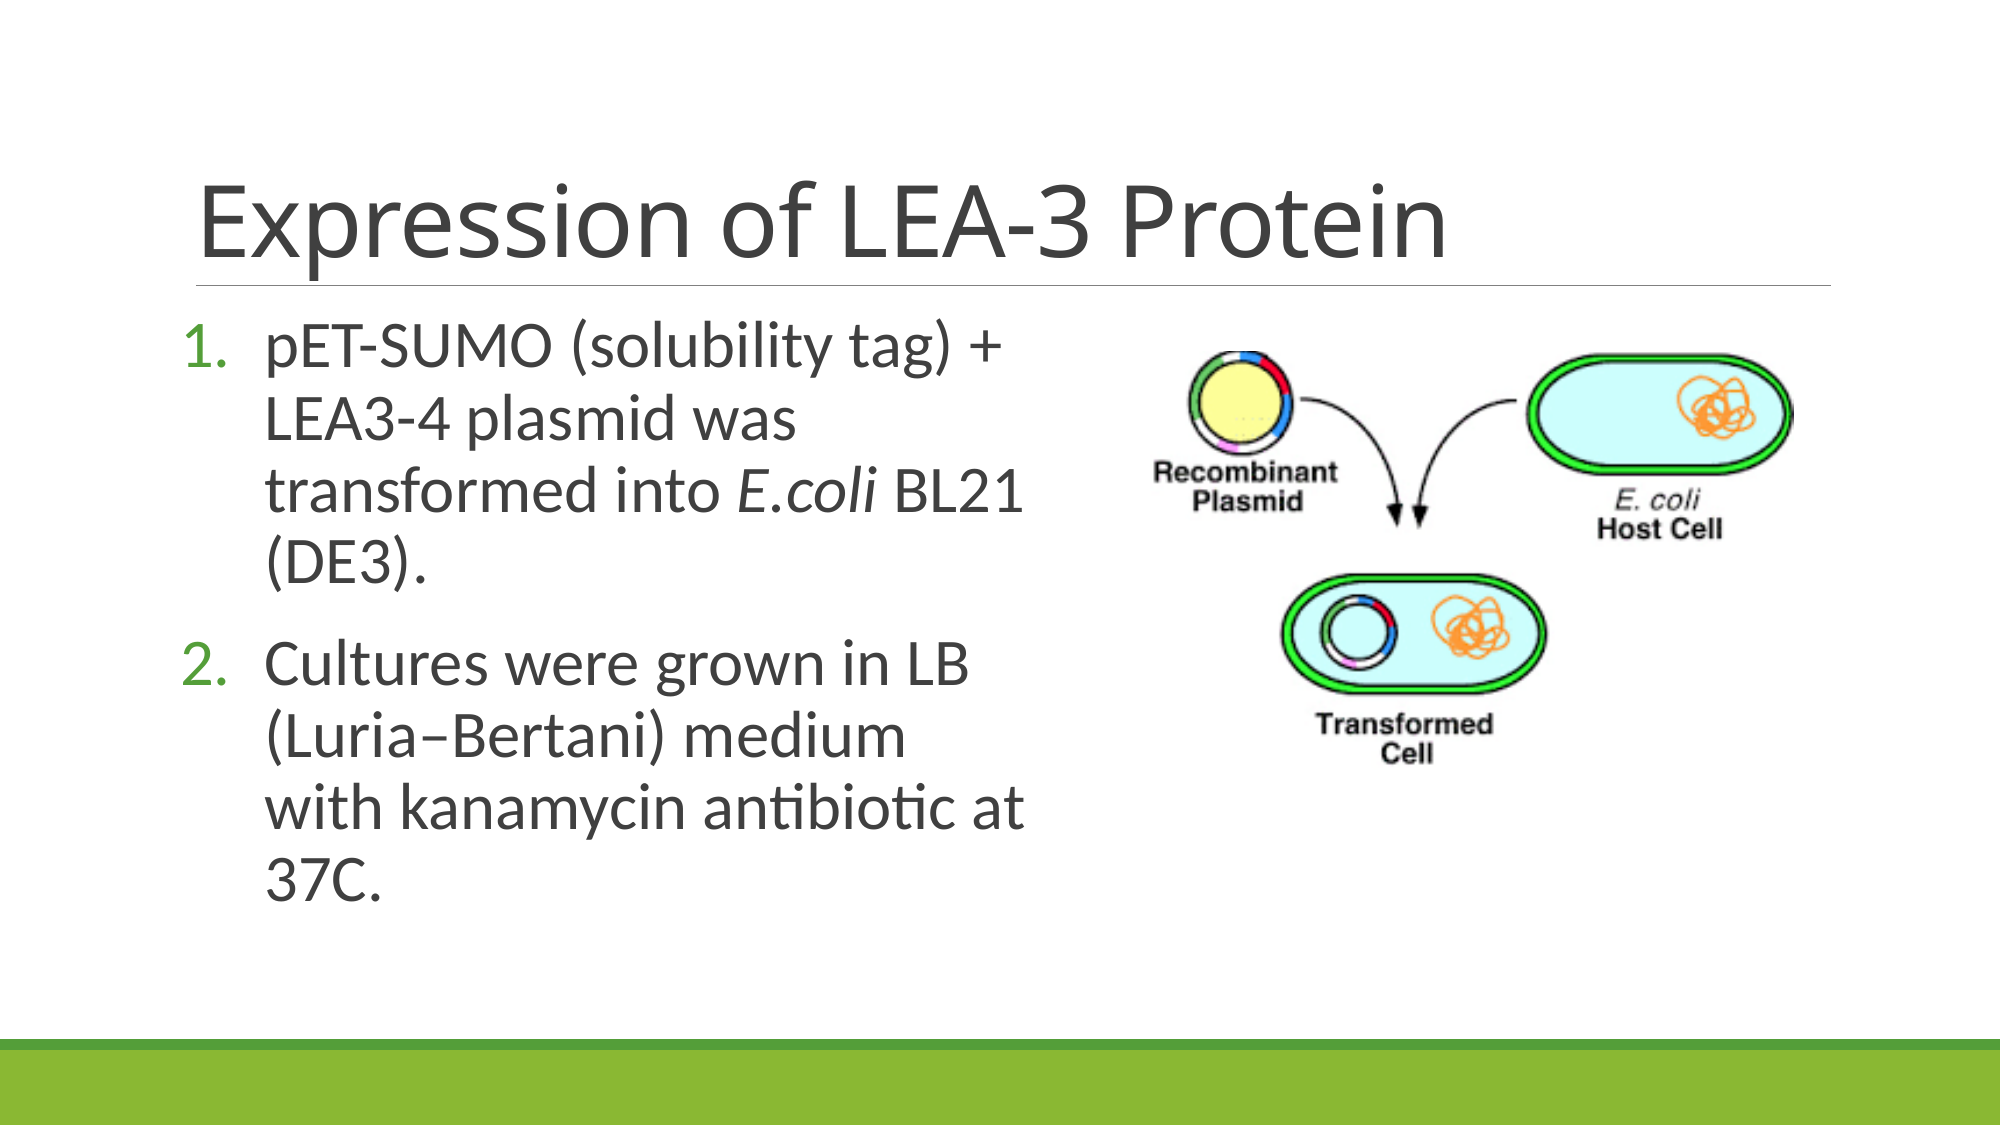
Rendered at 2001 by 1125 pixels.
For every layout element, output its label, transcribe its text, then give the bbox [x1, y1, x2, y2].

list pET-SUMO (solubility tag) + LEA3-4 plasmid was transformed into E.coli BL21 (DE3). Cultures were grown in LB (Luria–Bertani) medium with kanamycin antibiotic at 37C. [180, 302, 1039, 963]
picture [1150, 350, 1795, 775]
title Expression of LEA-3 Protein [180, 47, 1830, 285]
